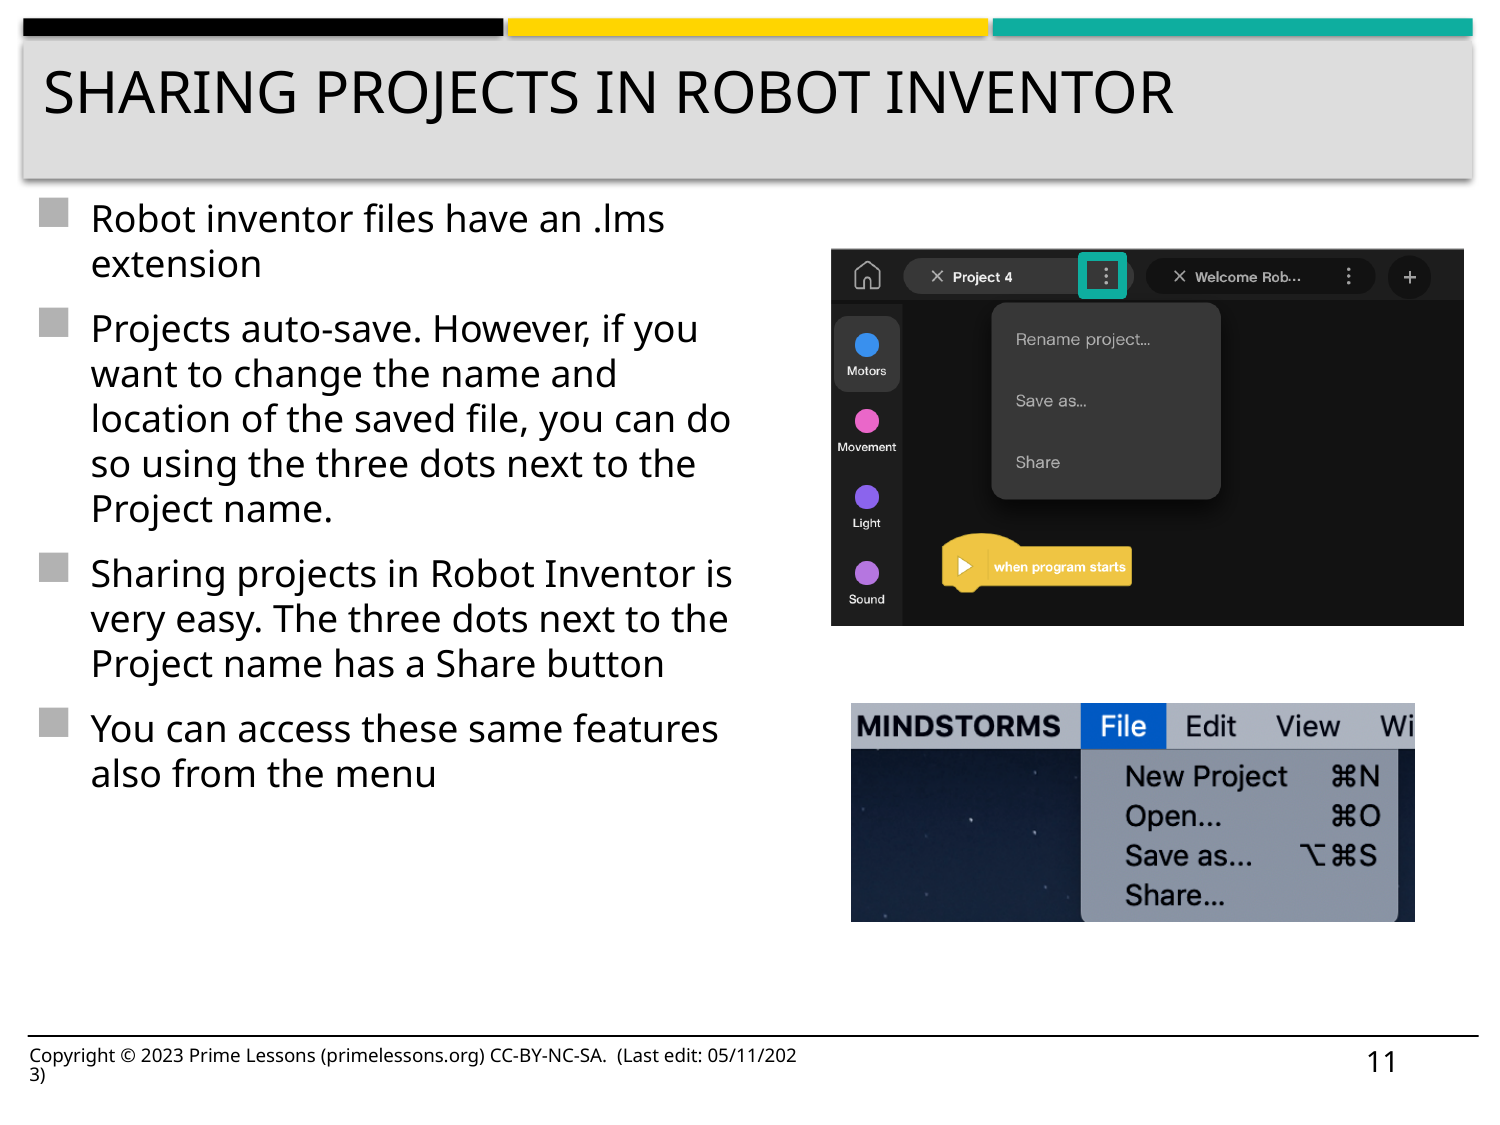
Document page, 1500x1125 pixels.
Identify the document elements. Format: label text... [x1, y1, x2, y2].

picture [830, 248, 1465, 627]
picture [851, 702, 1415, 923]
slide_number 11 [1351, 1036, 1478, 1097]
list Robot inventor files have an .lms extension Projects auto-save. However, if you want to change the name and location of the saved file, you can do so using the three dots next to the Project name. Sharing projects in Robot Inventor is very easy. The three dots next to the Project name has a Share button You can access these same features also from the menu [25, 187, 772, 1021]
title Sharing projects IN ROBOT INVENTOR [28, 48, 1464, 172]
footer Copyright © 2023 Prime Lessons (primelessons.org) CC-BY-NC-SA. (Last edit: 05/11/2023) [14, 1036, 814, 1097]
